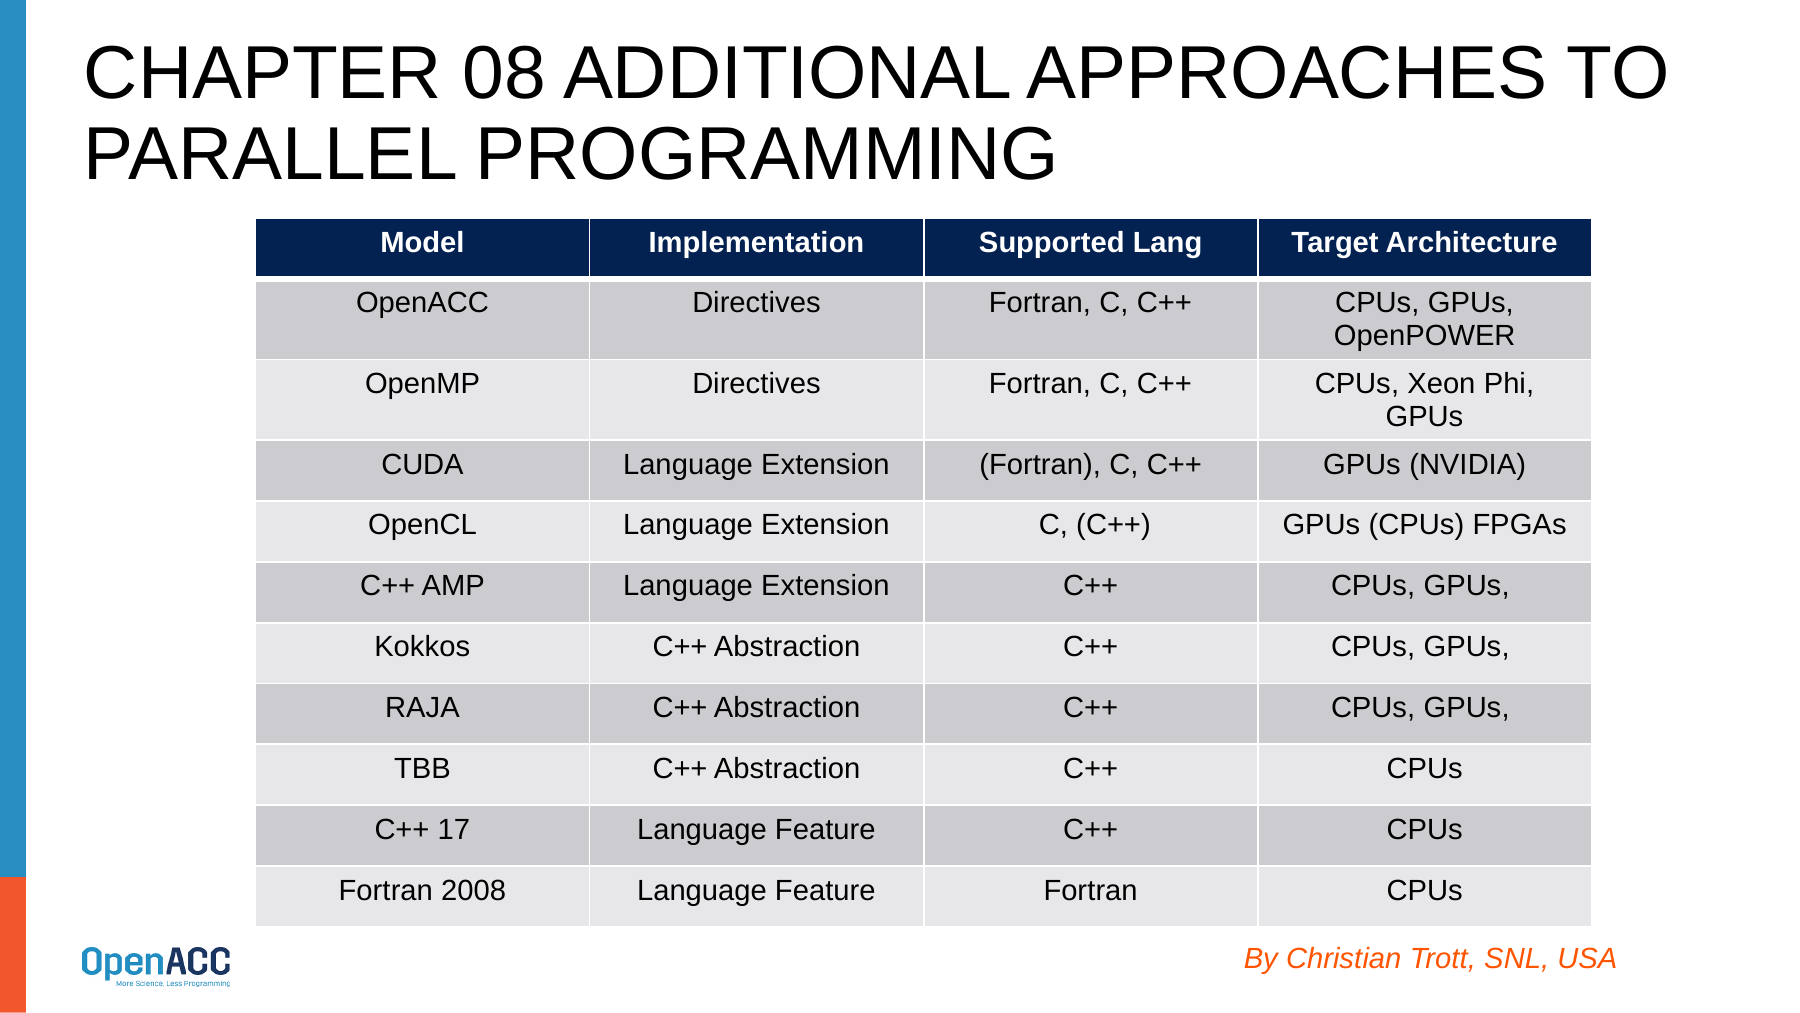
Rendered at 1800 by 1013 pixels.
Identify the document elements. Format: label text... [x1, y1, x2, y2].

text_box By Christian Trott, SNL, USA [1227, 934, 1680, 985]
table_cell CPUs [1259, 867, 1591, 926]
table_cell CPUs, Xeon Phi, GPUs [1259, 360, 1591, 439]
table_cell C++ [925, 563, 1257, 622]
table_header Supported Lang [925, 219, 1257, 276]
table_cell Language Extension [590, 563, 923, 622]
table_cell CPUs, GPUs, OpenPOWER [1259, 282, 1591, 359]
table_header Target Architecture [1259, 219, 1591, 276]
table_cell C++ AMP [256, 563, 589, 622]
table_cell Language Extension [590, 441, 923, 500]
table_cell CPUs, GPUs, [1259, 624, 1591, 683]
table_cell C++ 17 [256, 806, 589, 865]
table_cell Language Extension [590, 502, 923, 561]
title Chapter 08 Additional approaches to parallel programming [68, 106, 1706, 204]
table_cell GPUs (CPUs) FPGAs [1259, 502, 1591, 561]
table_header Implementation [590, 219, 923, 276]
table_cell (Fortran), C, C++ [925, 441, 1257, 500]
table_cell C++ [925, 624, 1257, 683]
table_cell Fortran 2008 [256, 867, 589, 926]
table_cell Directives [590, 282, 923, 359]
table_cell CPUs, GPUs, [1259, 563, 1591, 622]
table_cell C++ [925, 684, 1257, 743]
table_cell C++ Abstraction [590, 745, 923, 804]
table_cell CUDA [256, 441, 589, 500]
table_cell CPUs [1259, 745, 1591, 804]
table_cell OpenACC [256, 282, 589, 359]
table_cell GPUs (NVIDIA) [1259, 441, 1591, 500]
table_cell Fortran, C, C++ [925, 282, 1257, 359]
table_cell TBB [256, 745, 589, 804]
table_cell Fortran, C, C++ [925, 360, 1257, 439]
table_cell CPUs [1259, 806, 1591, 865]
table_cell Language Feature [590, 806, 923, 865]
table_cell RAJA [256, 684, 589, 743]
table_cell Kokkos [256, 624, 589, 683]
table_cell OpenCL [256, 502, 589, 561]
table_cell C++ [925, 806, 1257, 865]
table_cell C, (C++) [925, 502, 1257, 561]
table_cell C++ [925, 745, 1257, 804]
table_cell Fortran [925, 867, 1257, 926]
table_header Model [256, 219, 589, 276]
table_cell Language Feature [590, 867, 923, 926]
table_cell C++ Abstraction [590, 684, 923, 743]
table_cell C++ Abstraction [590, 624, 923, 683]
table_cell CPUs, GPUs, [1259, 684, 1591, 743]
table_cell OpenMP [256, 360, 589, 439]
picture [82, 947, 230, 987]
table_cell Directives [590, 360, 923, 439]
